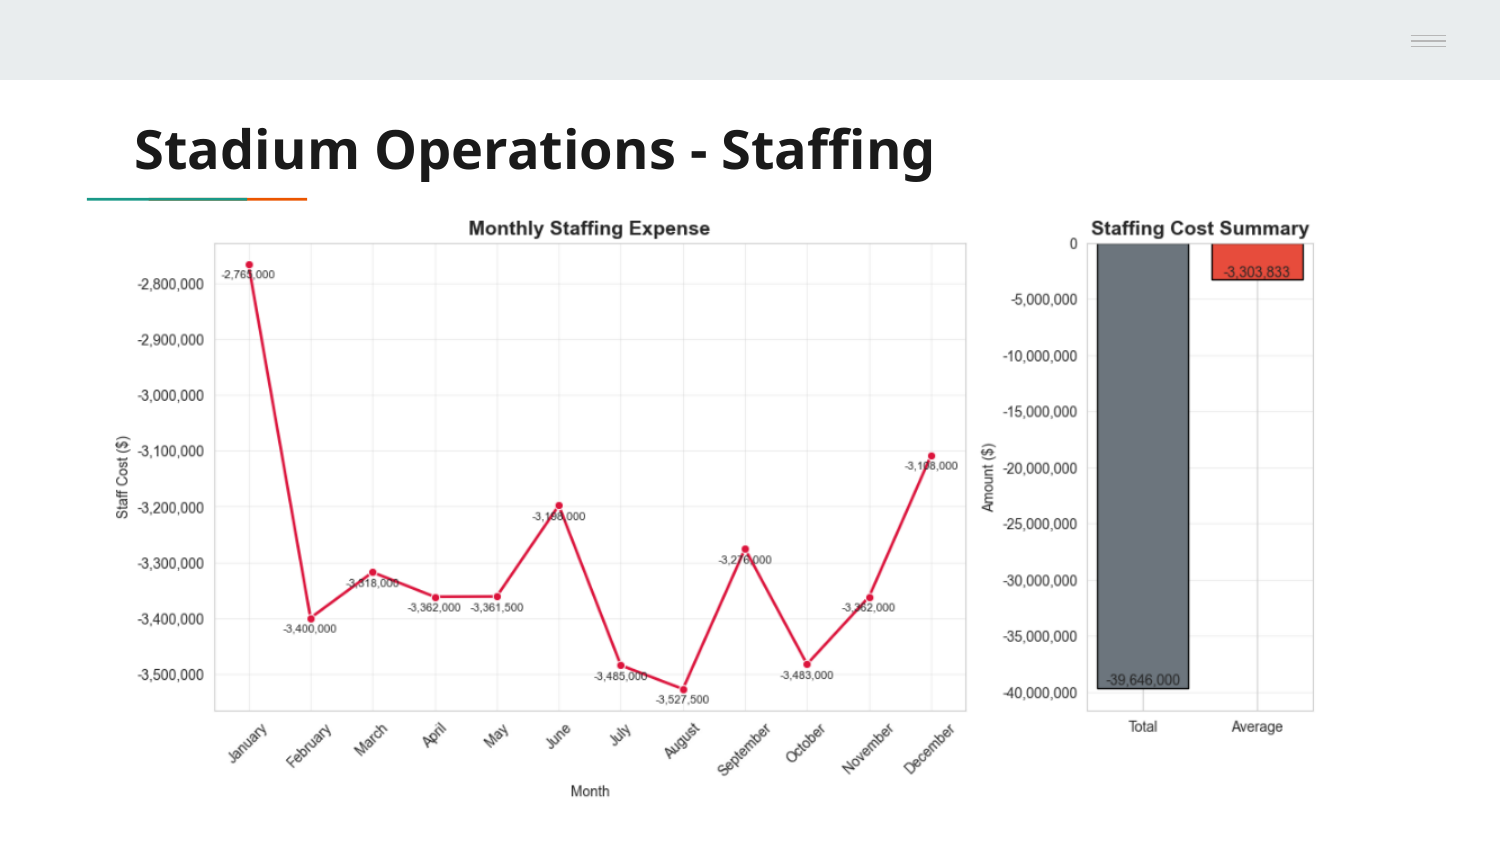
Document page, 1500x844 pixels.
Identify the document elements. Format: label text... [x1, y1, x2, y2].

title Stadium Operations - Staffing [119, 100, 1381, 188]
picture [105, 214, 1333, 821]
